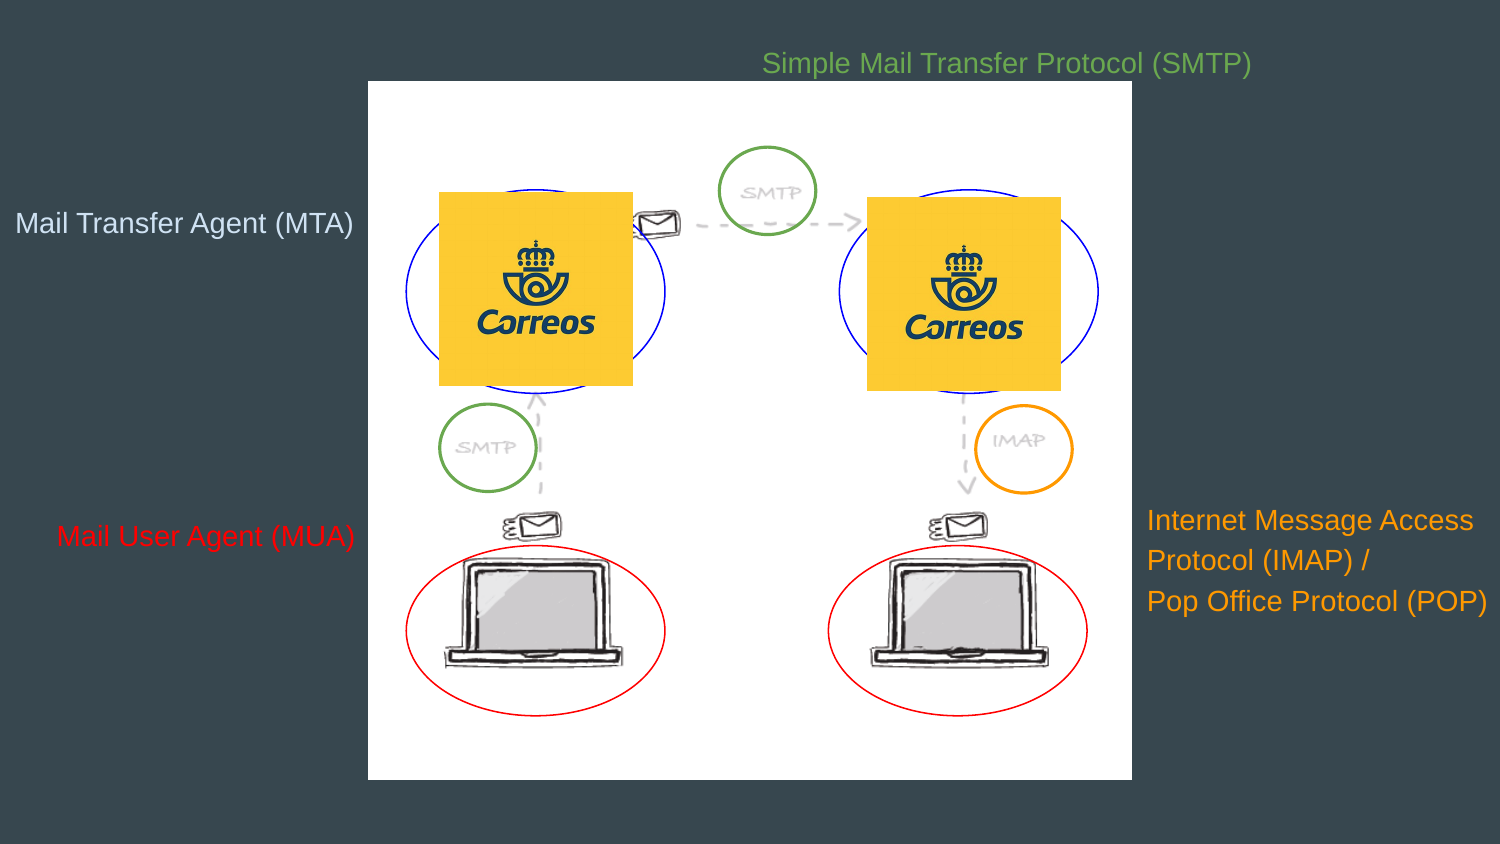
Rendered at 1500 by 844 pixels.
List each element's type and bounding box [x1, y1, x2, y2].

text_box [975, 405, 1500, 614]
text_box [439, 192, 1062, 391]
picture [367, 394, 975, 501]
picture [367, 81, 439, 189]
text_box [439, 29, 1500, 492]
text_box [41, 501, 1246, 717]
picture [367, 717, 1133, 780]
text_box [0, 189, 434, 394]
